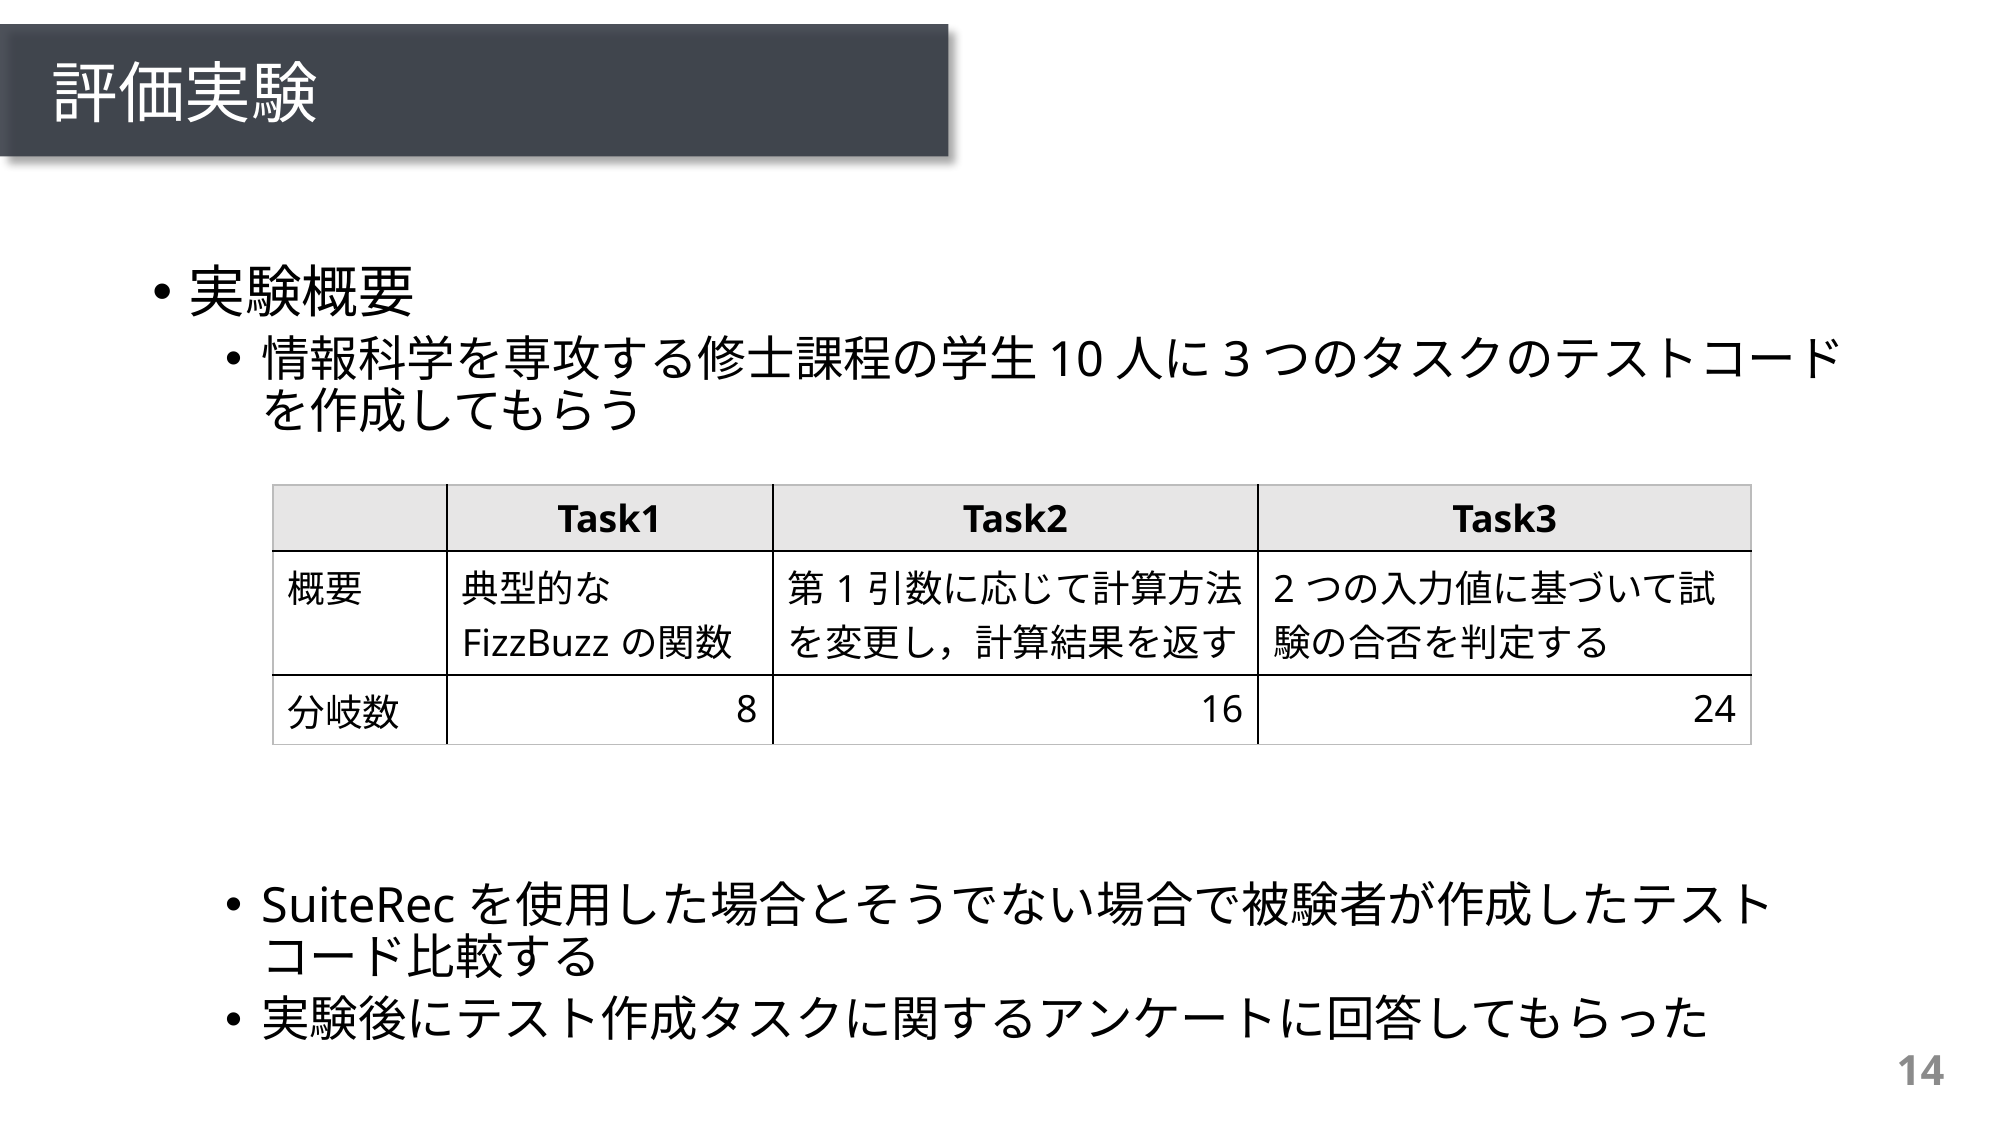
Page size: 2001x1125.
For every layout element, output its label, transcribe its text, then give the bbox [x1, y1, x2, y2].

table_header Task2 [774, 486, 1257, 550]
table_header Task3 [1259, 486, 1750, 550]
table_cell 概要 [274, 552, 446, 674]
table_cell 典型的なFizzBuzzの関数 [448, 552, 772, 674]
table_cell 24 [1259, 676, 1750, 744]
title 評価実験 [36, 36, 957, 156]
table_header [274, 486, 446, 550]
table_cell 分岐数 [274, 676, 446, 744]
list 実験概要 情報科学を専攻する修士課程の学生10人に3つのタスクのテストコードを作成してもらう SuiteRecを使用した場合とそうでない場合で被験者が作成したテストコード比較する 実験後にテスト作成タスクに関するアンケートに回答してもらった [137, 256, 1887, 1060]
table_cell 16 [774, 676, 1257, 744]
table_cell 8 [448, 676, 772, 744]
table_cell 第1引数に応じて計算方法を変更し，計算結果を返す [774, 552, 1257, 674]
table_header Task1 [448, 486, 772, 550]
table_cell 2つの入力値に基づいて試験の合否を判定する [1259, 552, 1750, 674]
